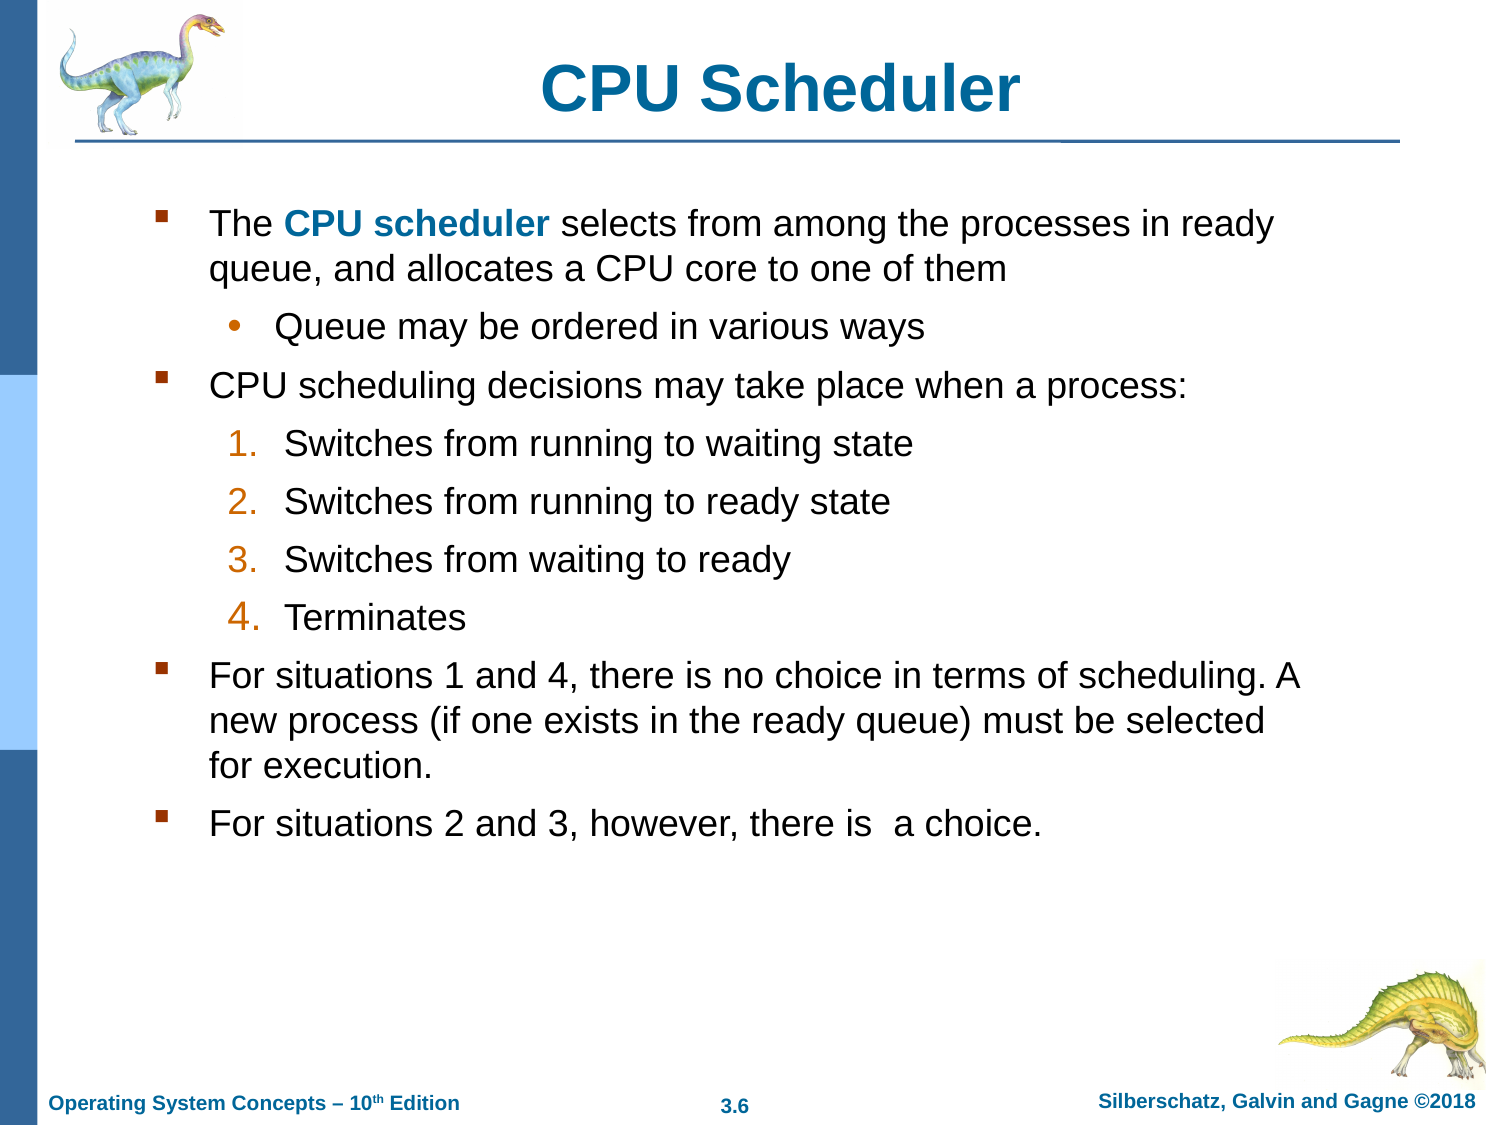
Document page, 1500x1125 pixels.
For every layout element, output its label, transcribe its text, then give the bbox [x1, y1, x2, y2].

list The CPU scheduler selects from among the processes in ready queue, and allocates a CPU core to one of them Queue may be ordered in various ways CPU scheduling decisions may take place when a process: 1. Switches from running to waiting state 2. Switches from running to ready state 3. Switches from waiting to ready Terminates For situations 1 and 4, there is no choice in terms of scheduling. A new process (if one exists in the ready queue) must be selected for execution. For situations 2 and 3, however, there is a choice. [137, 191, 1324, 981]
picture [46, 0, 243, 149]
picture [1275, 959, 1486, 1090]
title CPU Scheduler [137, 37, 1425, 133]
